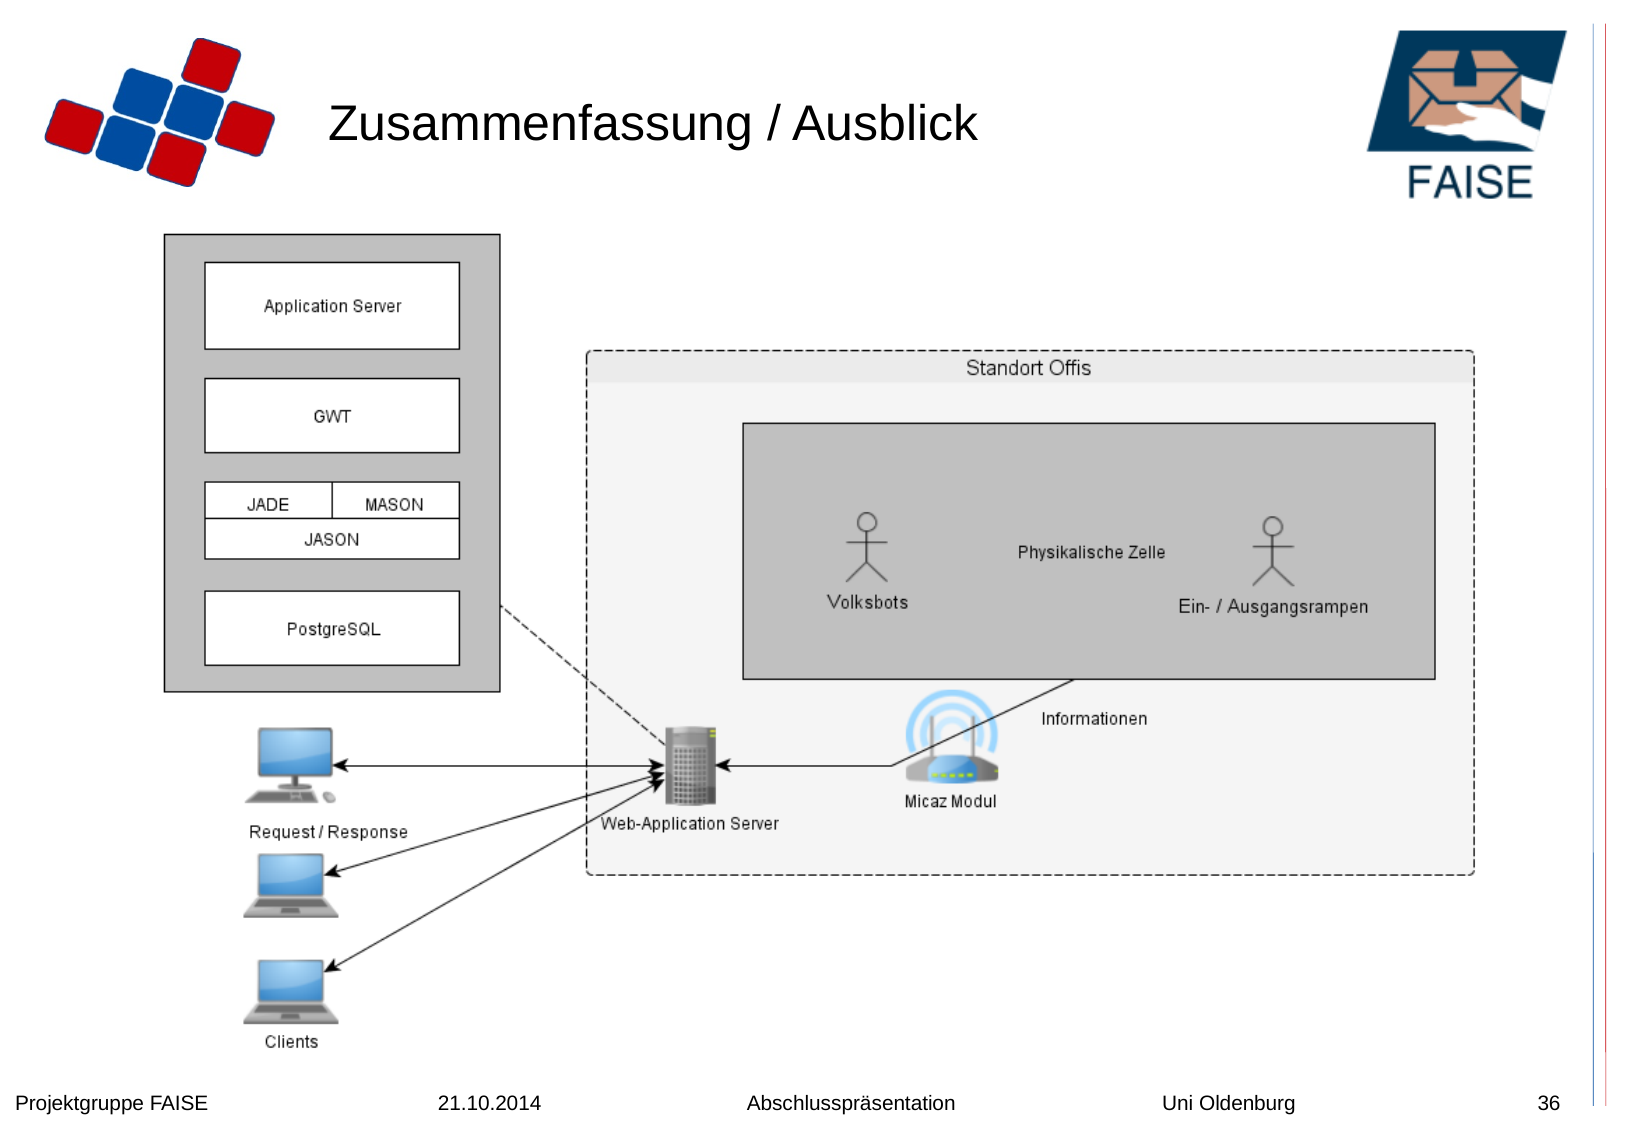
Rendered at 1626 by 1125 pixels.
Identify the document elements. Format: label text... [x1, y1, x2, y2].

picture [44, 38, 288, 187]
picture [1364, 23, 1575, 210]
picture [143, 213, 1497, 1076]
title Zusammenfassung / Ausblick [313, 44, 1544, 197]
footer Projektgruppe FAISE 21.10.2014 Abschlusspräsentation Uni Oldenburg [0, 1082, 1530, 1125]
slide_number 36 [1530, 1082, 1576, 1119]
